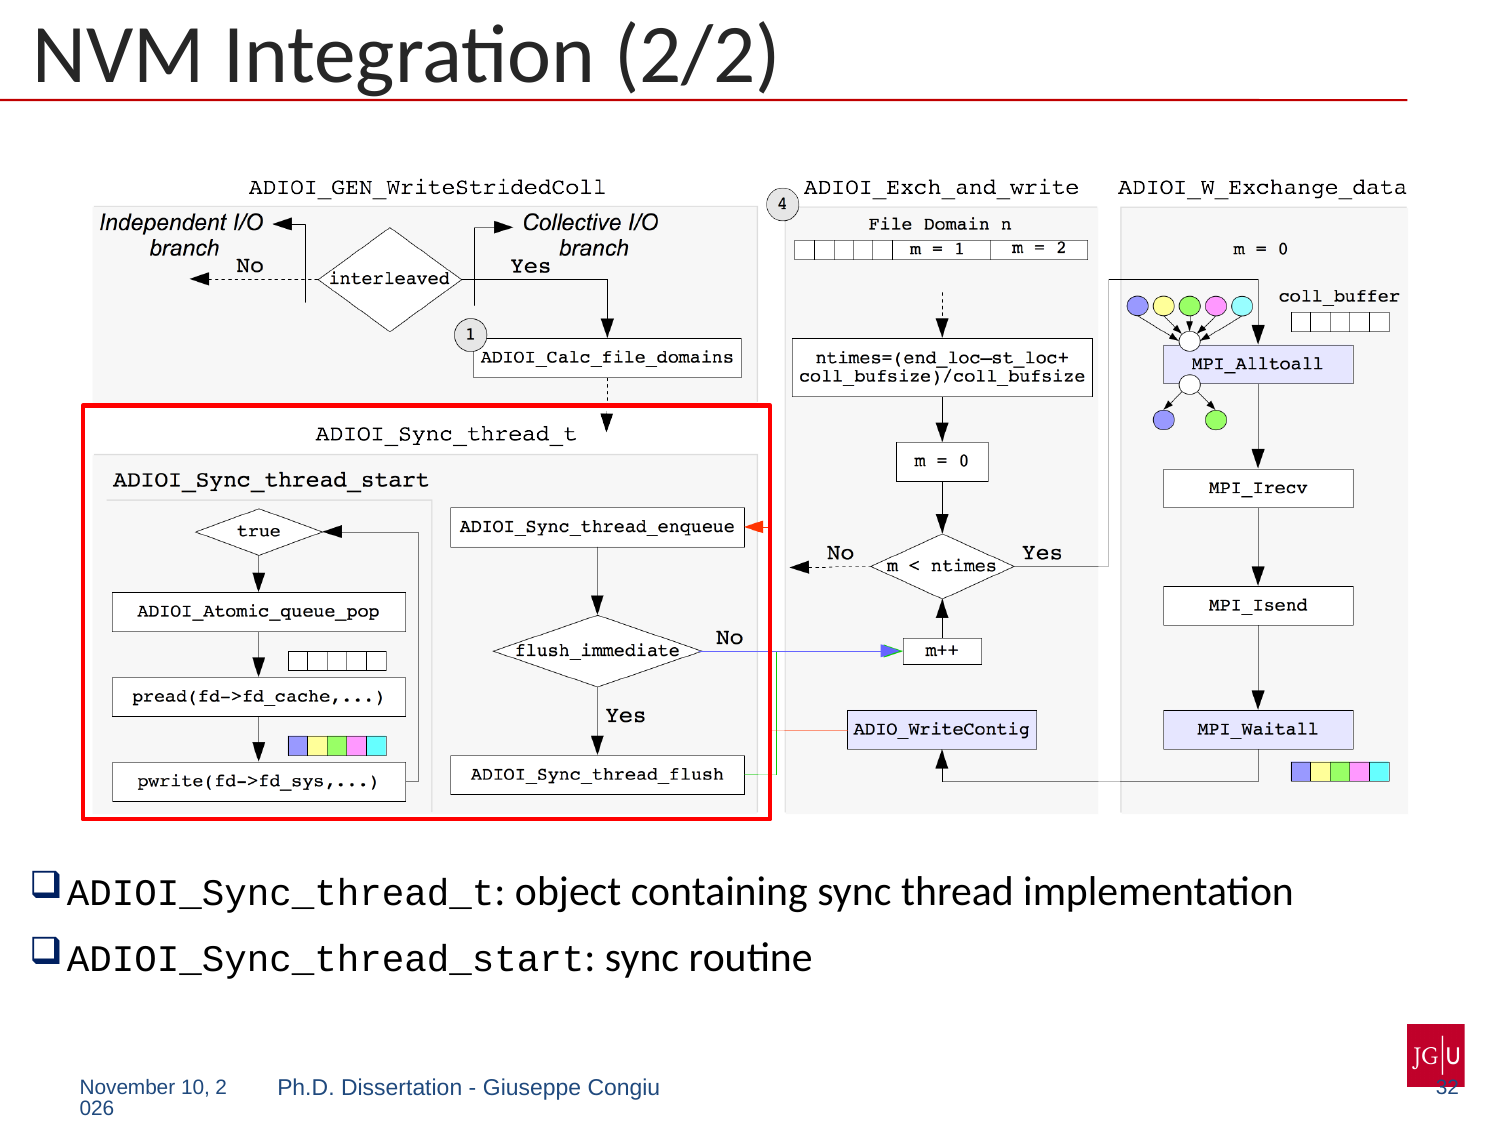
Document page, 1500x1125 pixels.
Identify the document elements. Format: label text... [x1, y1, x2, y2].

picture [82, 168, 1424, 820]
list ADIOI_Sync_thread_t: object containing sync thread implementation ADIOI_Sync_thread_start: sync routine [29, 869, 1471, 1000]
footer Ph.D. Dissertation - Giuseppe Congiu [262, 1058, 1223, 1114]
slide_number 32 [1236, 1058, 1459, 1114]
picture [1407, 1024, 1465, 1087]
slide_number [64, 1058, 248, 1114]
text_box NVM Integration (2/2) [32, 7, 1471, 104]
